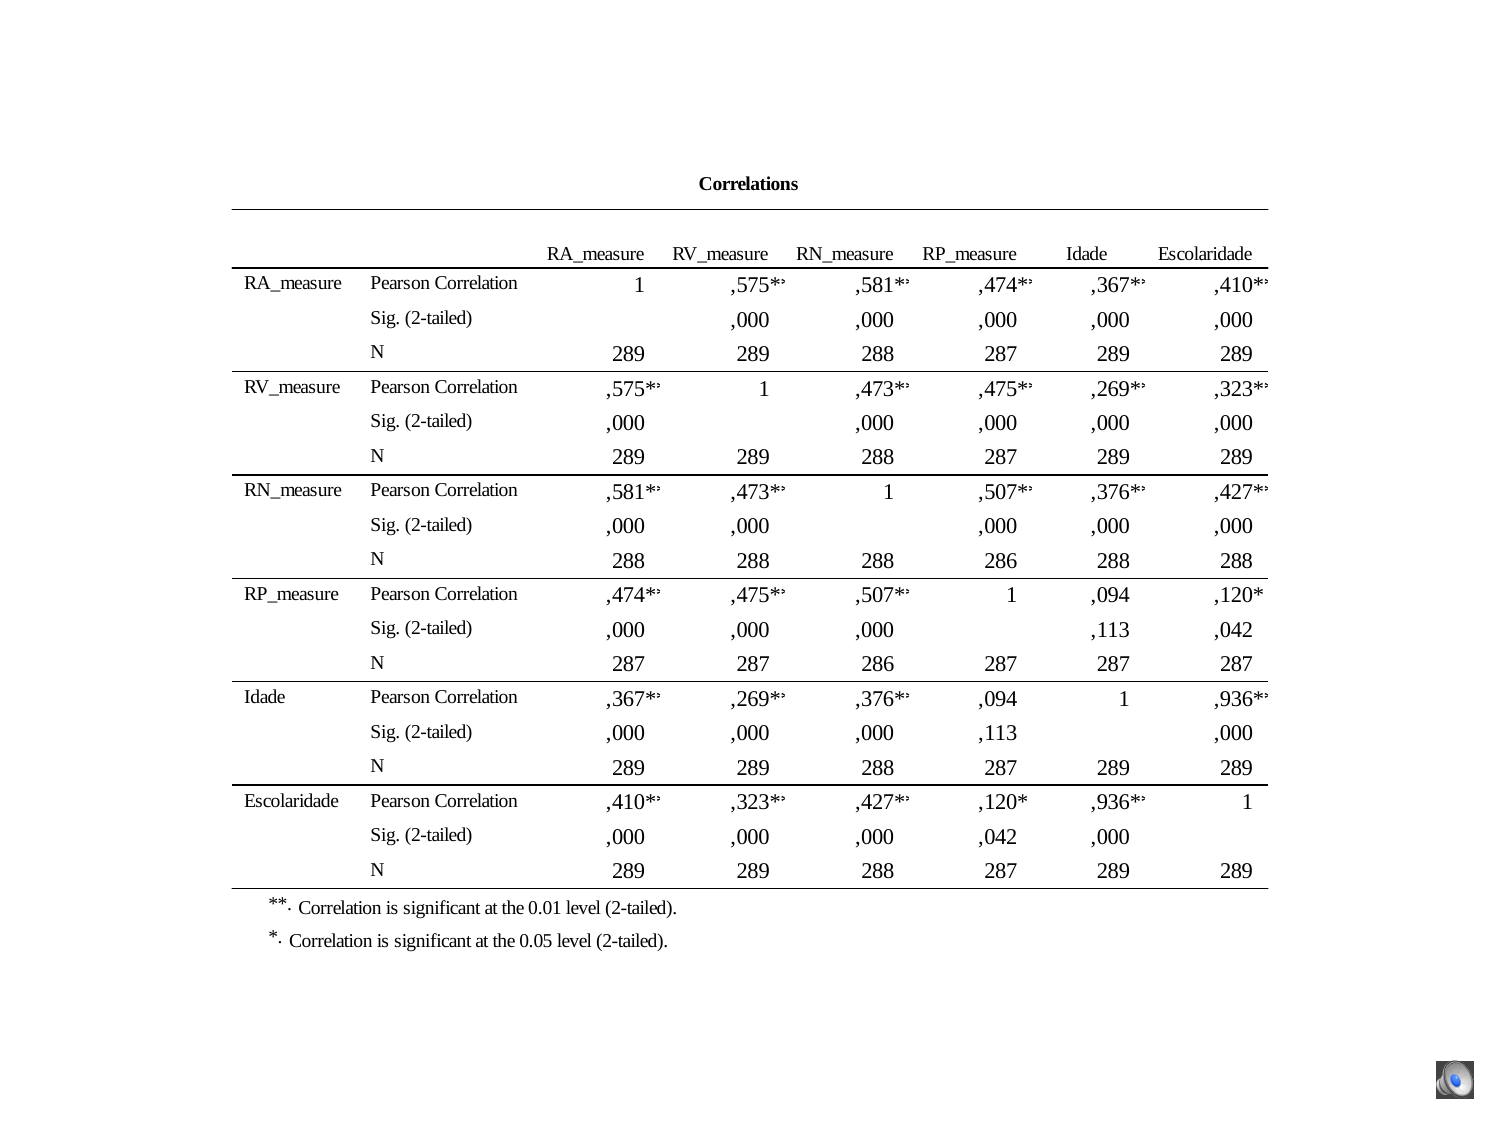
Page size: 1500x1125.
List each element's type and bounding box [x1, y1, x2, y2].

picture [1434, 1059, 1475, 1100]
picture [217, 155, 1283, 970]
